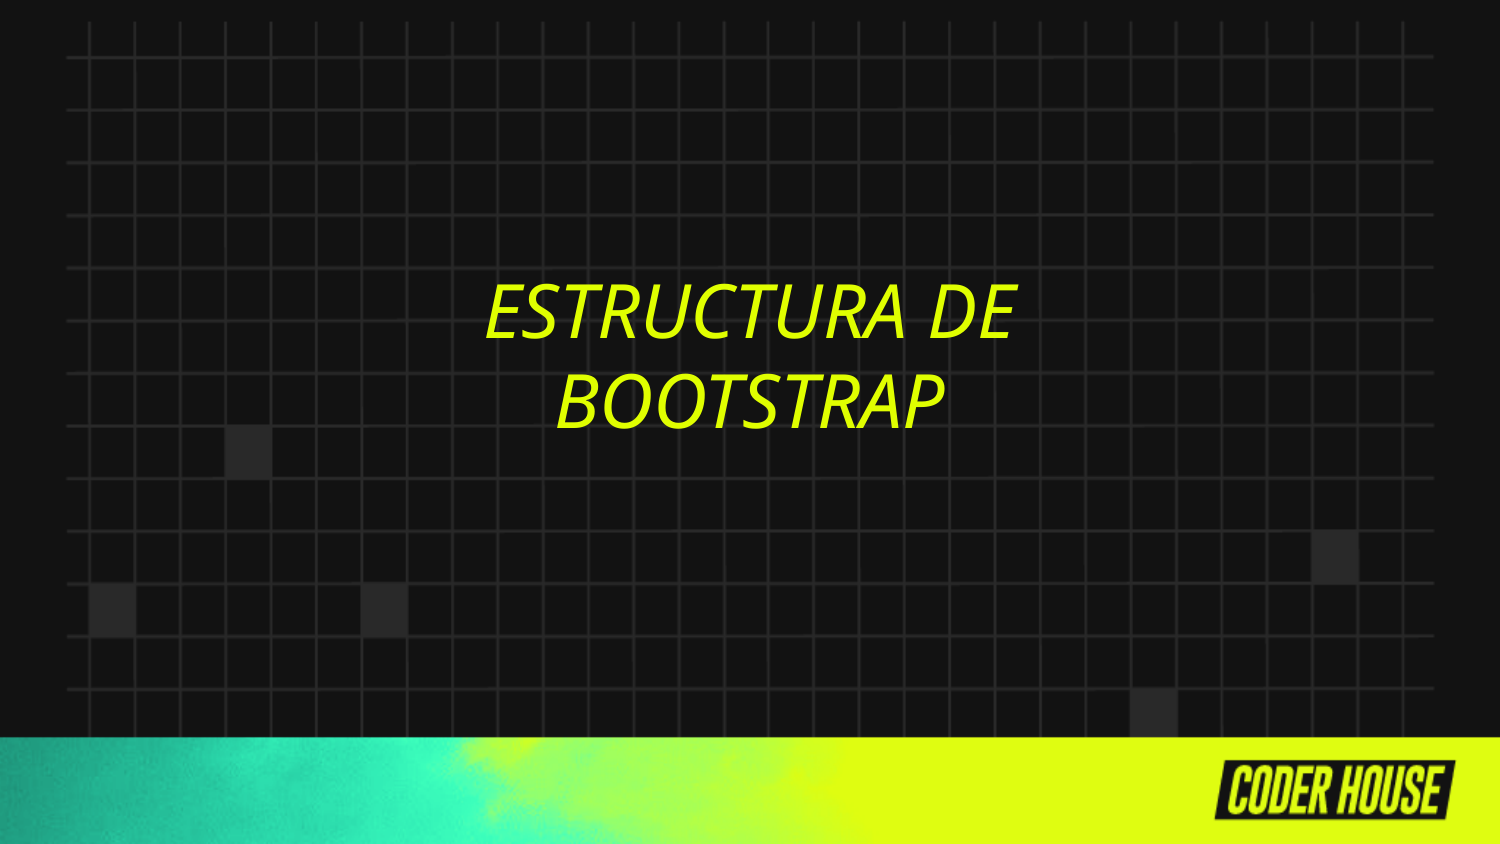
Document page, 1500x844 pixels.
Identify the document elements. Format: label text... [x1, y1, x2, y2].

text_box ESTRUCTURA DE BOOTSTRAP [315, 272, 1184, 436]
picture [0, 0, 1500, 844]
